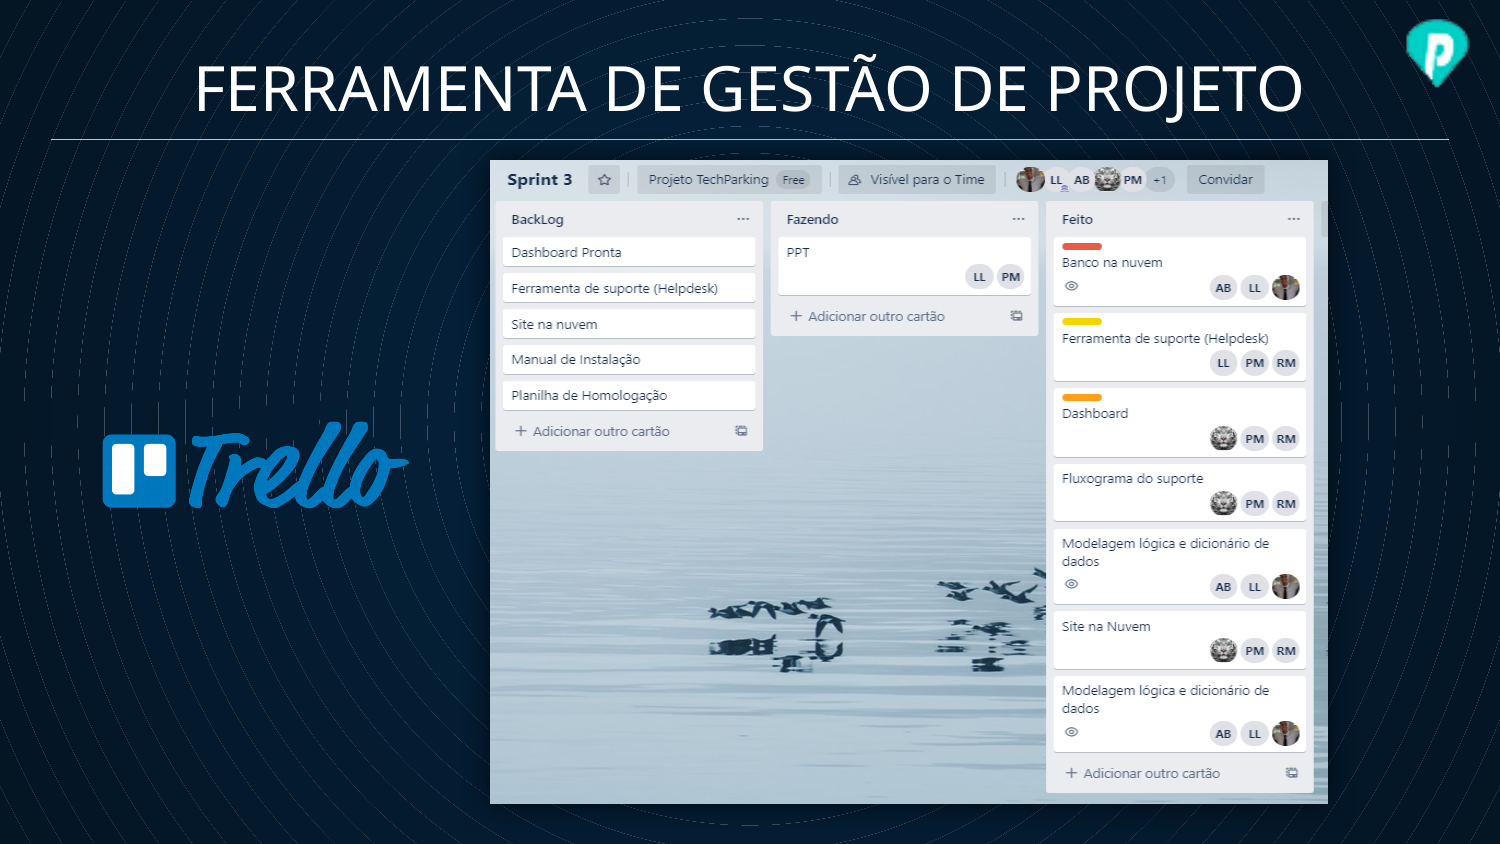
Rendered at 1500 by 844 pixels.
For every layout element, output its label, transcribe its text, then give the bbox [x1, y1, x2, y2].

picture [84, 420, 409, 521]
picture [490, 160, 1328, 805]
picture [1403, 18, 1477, 92]
title FERRAMENTA DE GESTÃO DE PROJETO [51, 39, 1449, 138]
